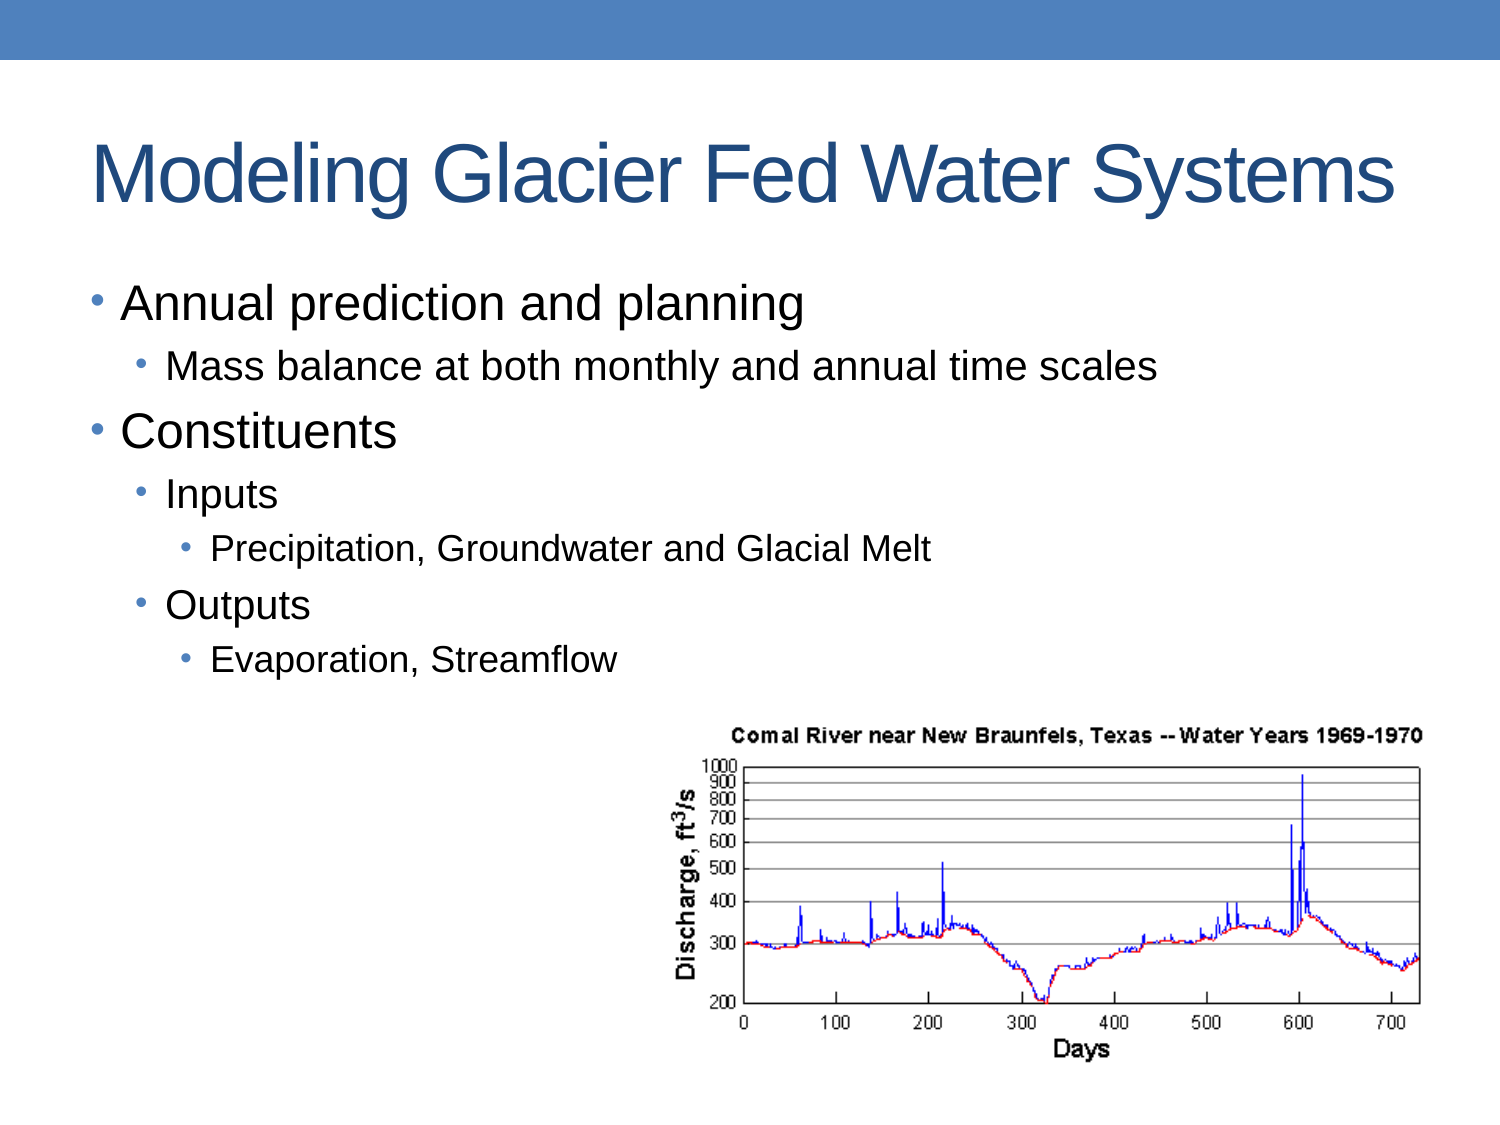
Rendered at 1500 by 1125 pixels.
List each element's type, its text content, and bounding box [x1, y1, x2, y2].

title Modeling Glacier Fed Water Systems [75, 87, 1425, 250]
list Annual prediction and planning Mass balance at both monthly and annual time scales Constituents Inputs Precipitation, Groundwater and Glacial Melt Outputs Evaporation, Streamflow [75, 262, 1425, 1063]
picture [662, 712, 1449, 1079]
